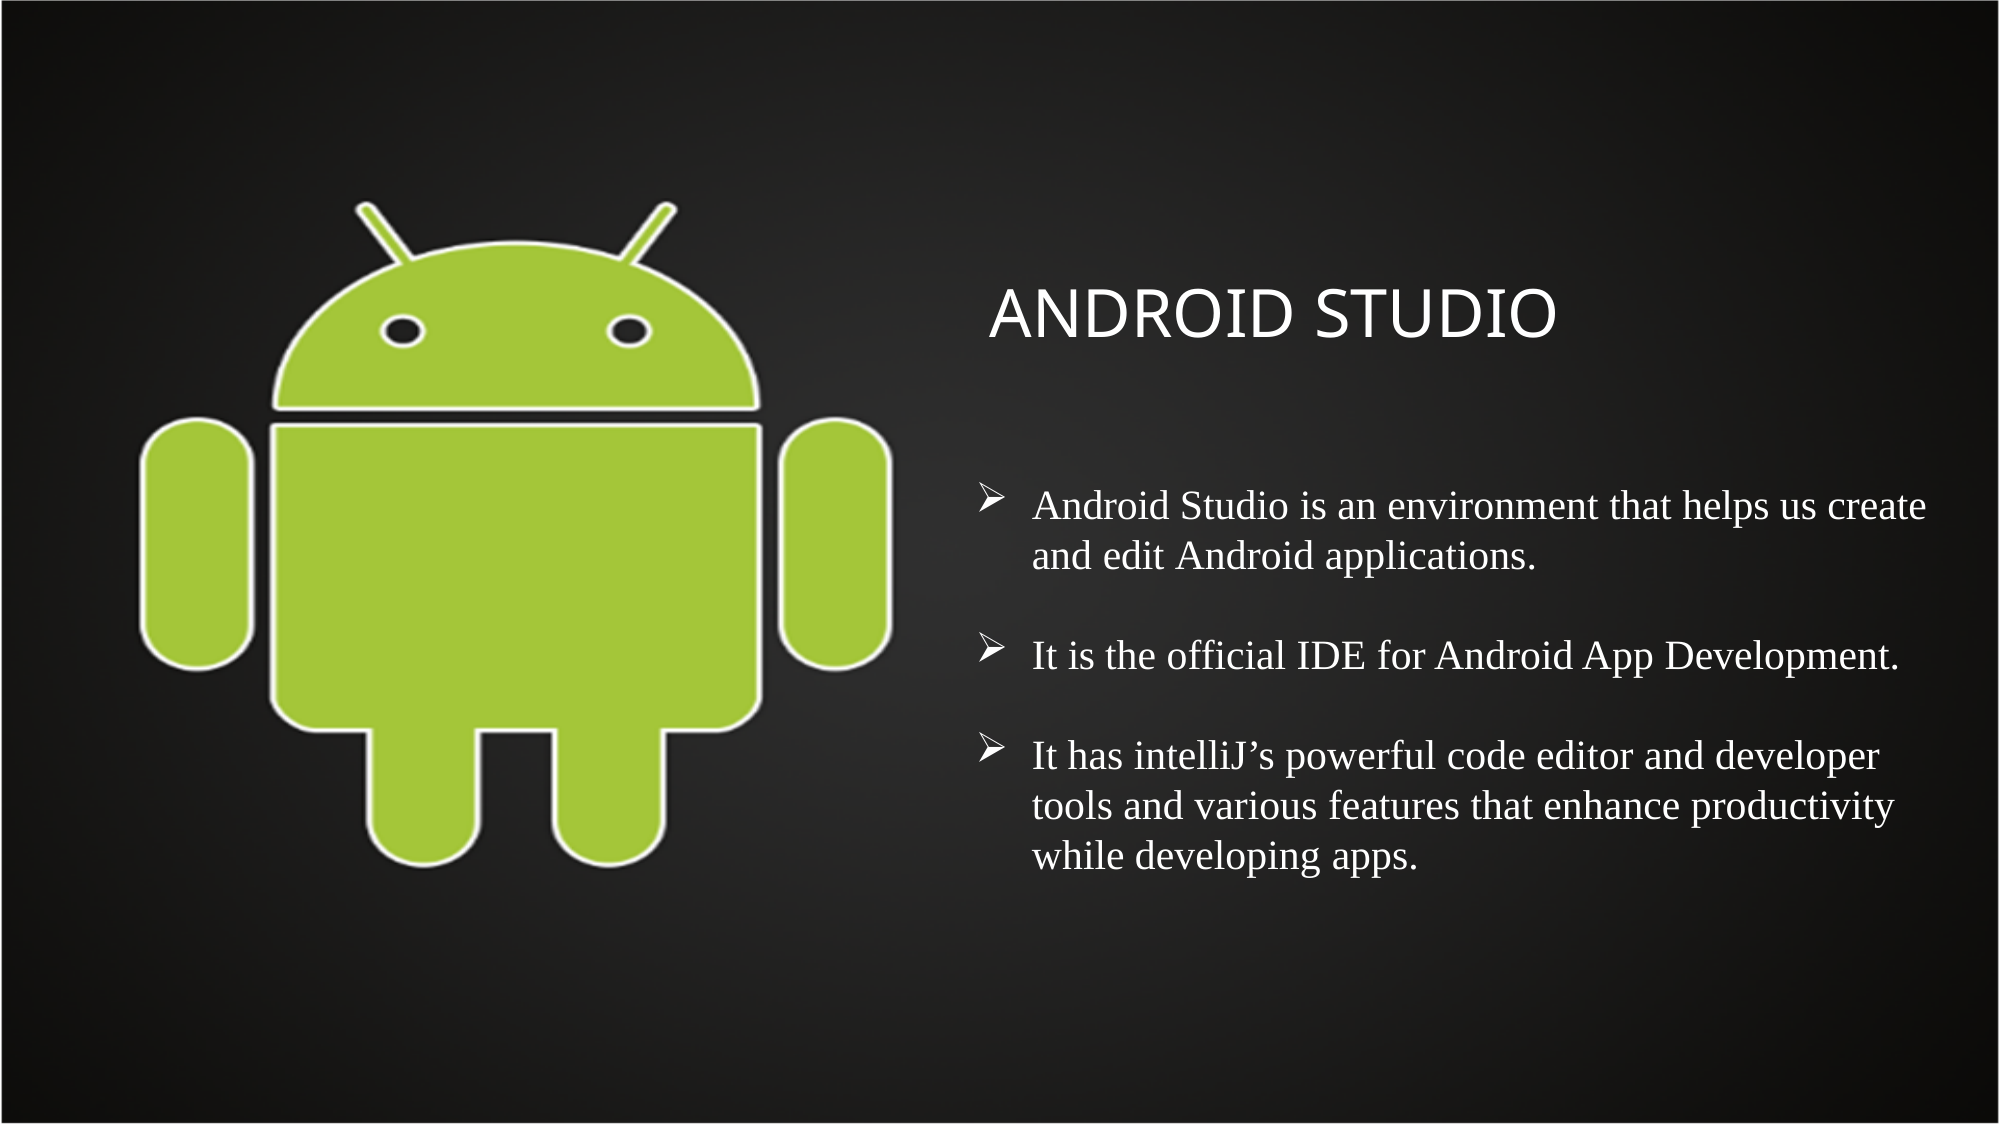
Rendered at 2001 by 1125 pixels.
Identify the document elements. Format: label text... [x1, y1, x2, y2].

picture [0, 0, 2001, 1125]
text_box ANDROID STUDIO [974, 262, 1593, 358]
text_box Android Studio is an environment that helps us create and edit Android applications. It is the official IDE for Android App Development. It has intelliJ’s powerful code editor and developer tools and various features that enhance productivity while developing apps. [960, 470, 1955, 936]
